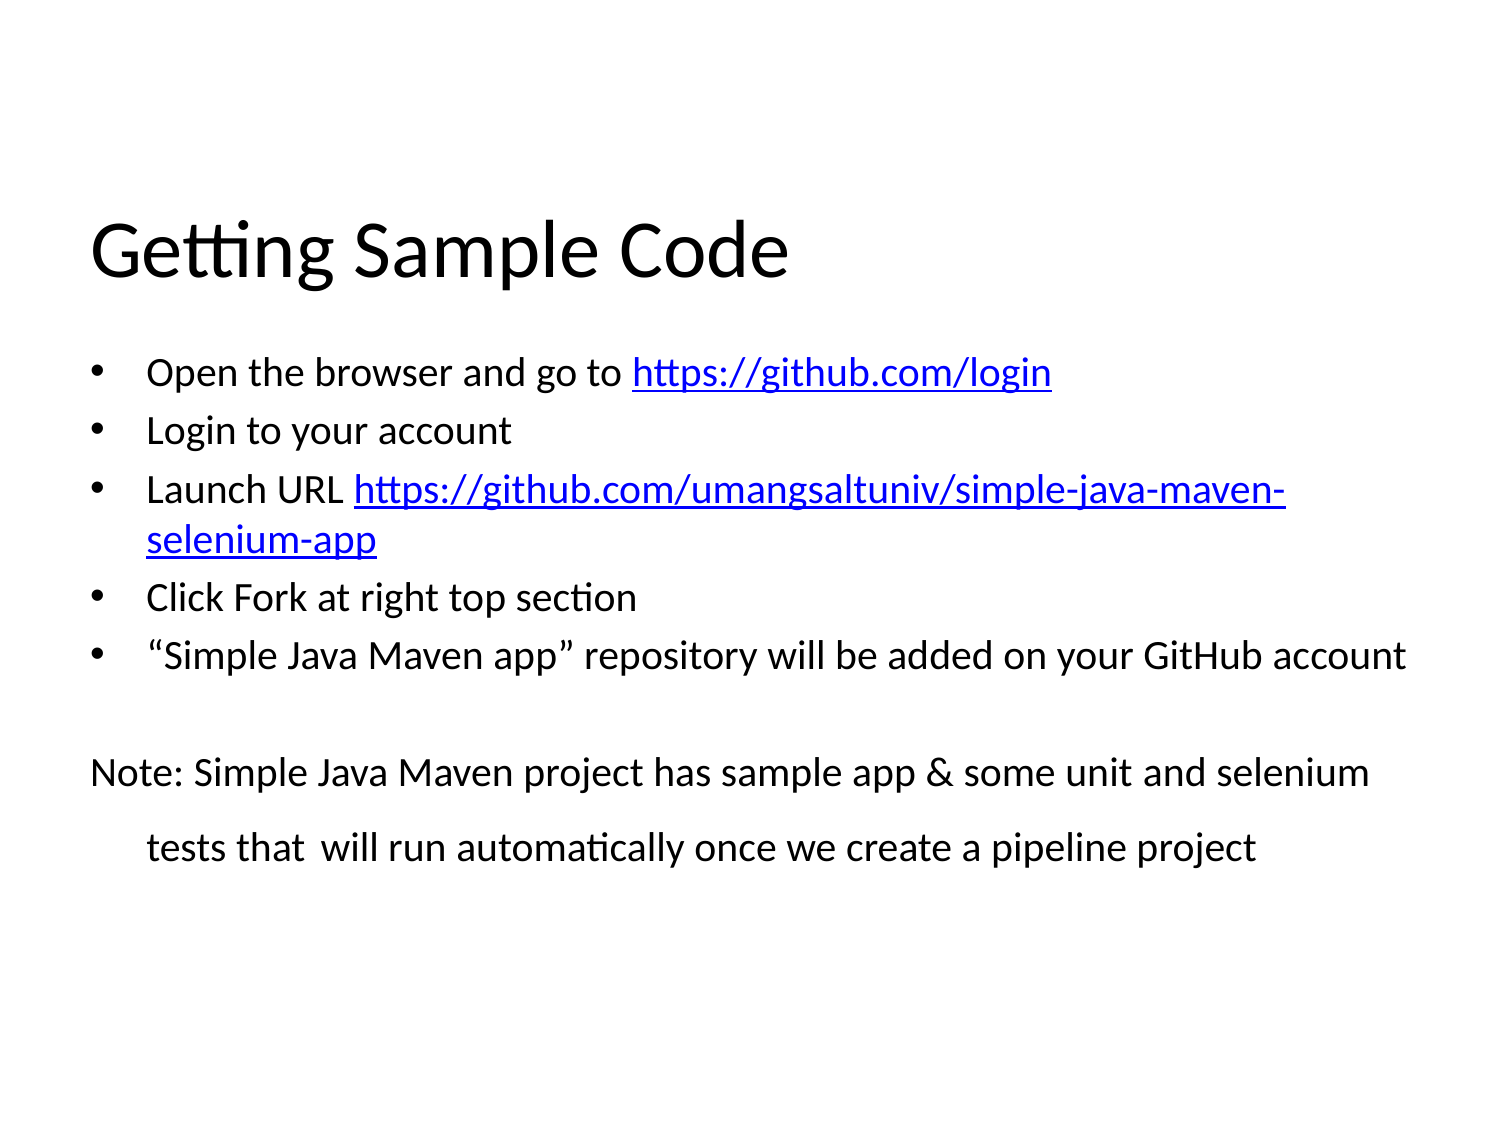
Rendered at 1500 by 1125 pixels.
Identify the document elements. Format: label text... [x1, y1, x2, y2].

title Getting Sample Code [75, 174, 1425, 315]
list Open the browser and go to https://github.com/login Login to your account Launch URL https://github.com/umangsaltuniv/simple-java-maven-selenium-app Click Fork at right top section “Simple Java Maven app” repository will be added on your GitHub account Note: Simple Java Maven project has sample app & some unit and selenium tests that will run automatically once we create a pipeline project [75, 337, 1425, 957]
